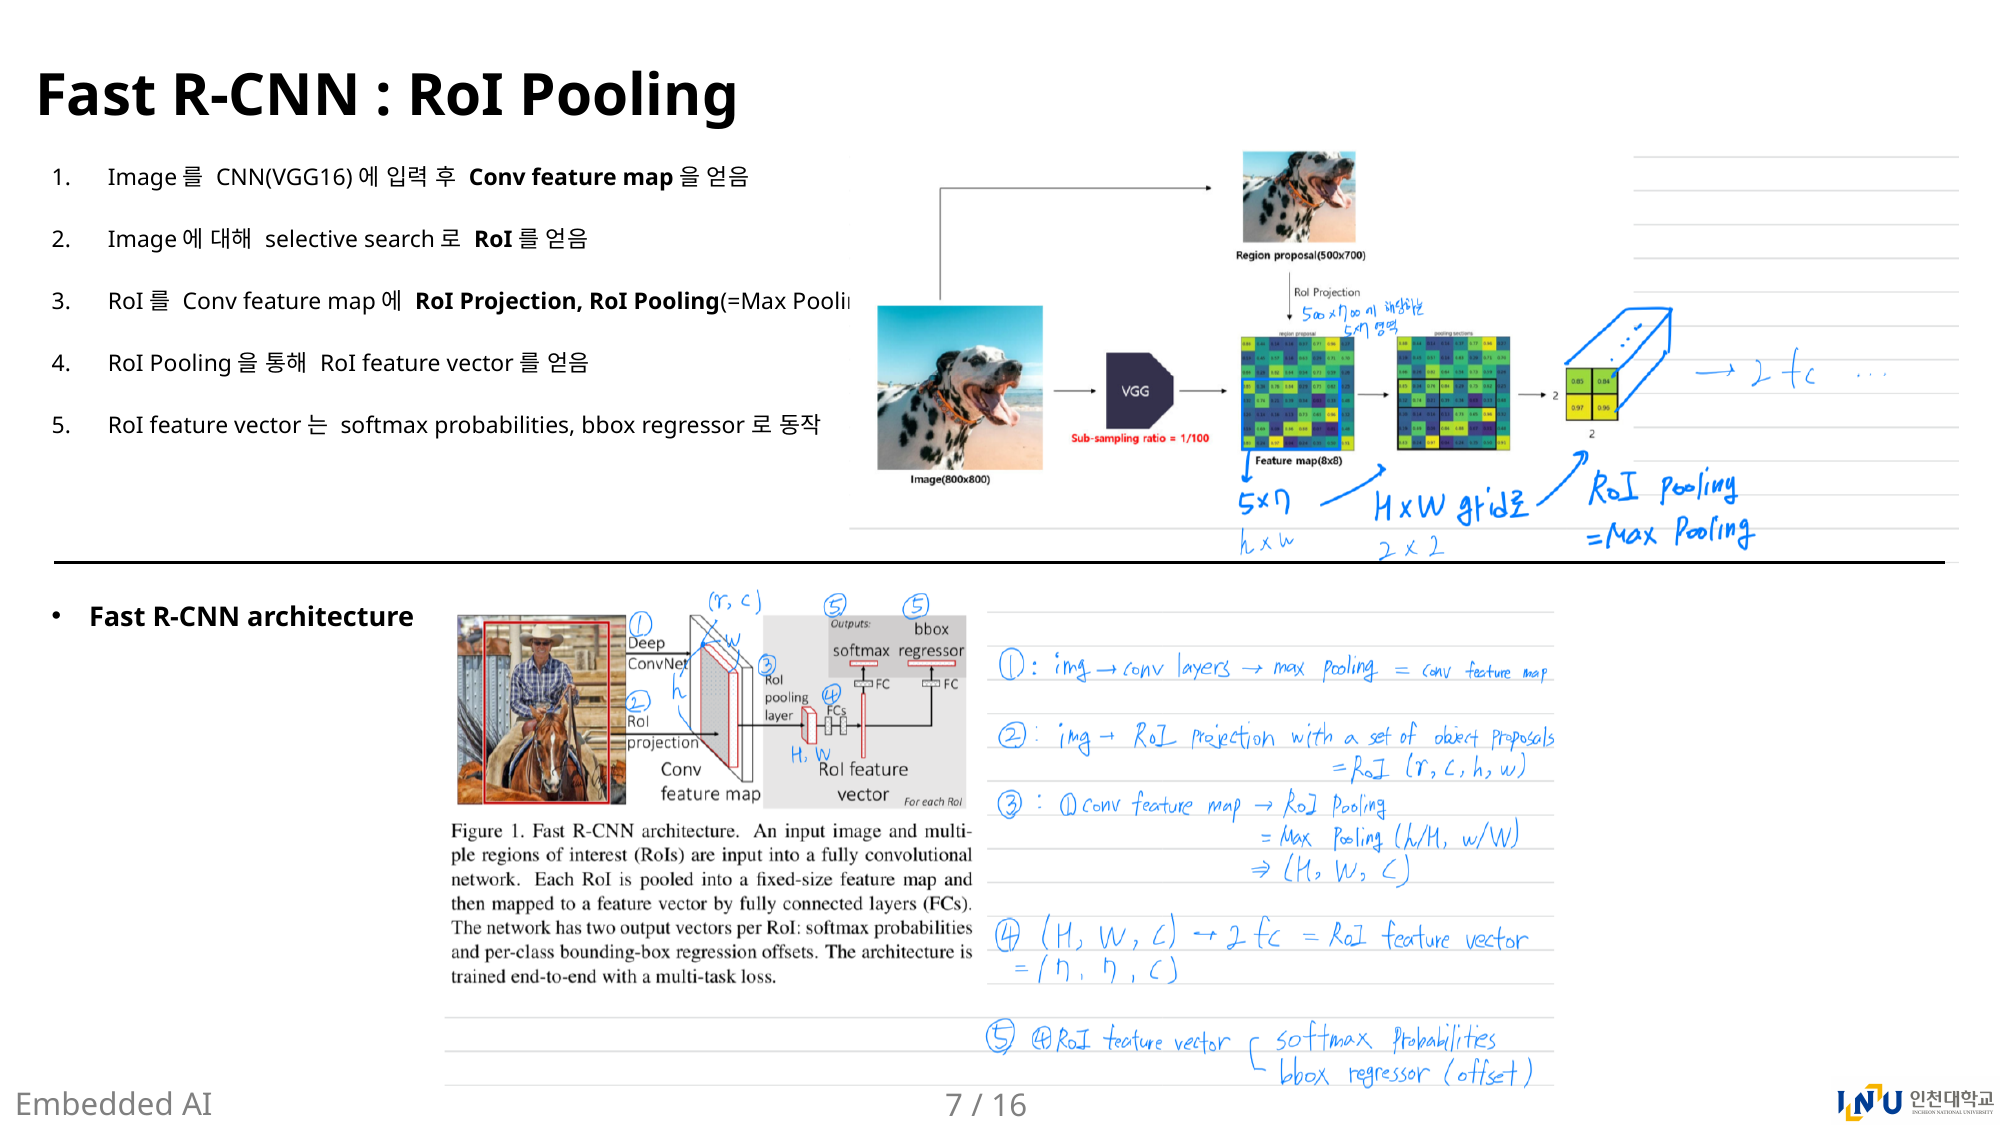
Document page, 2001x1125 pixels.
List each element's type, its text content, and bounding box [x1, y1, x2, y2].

picture [1831, 1076, 2000, 1125]
picture [444, 589, 1555, 1089]
title Fast R-CNN : RoI Pooling [20, 9, 1981, 141]
picture [849, 140, 1959, 571]
list Image를 CNN(VGG16)에 입력 후 Conv feature map을 얻음 Image에 대해 selective search로 RoI를 얻음 RoI를 Conv feature map에 RoI Projection, RoI Pooling(=Max Pooling) RoI Pooling을 통해 RoI feature vector를 얻음 RoI feature vector는 softmax probabilities, bbox regressor로 동작 Fast R-CNN architecture [36, 140, 1958, 1080]
